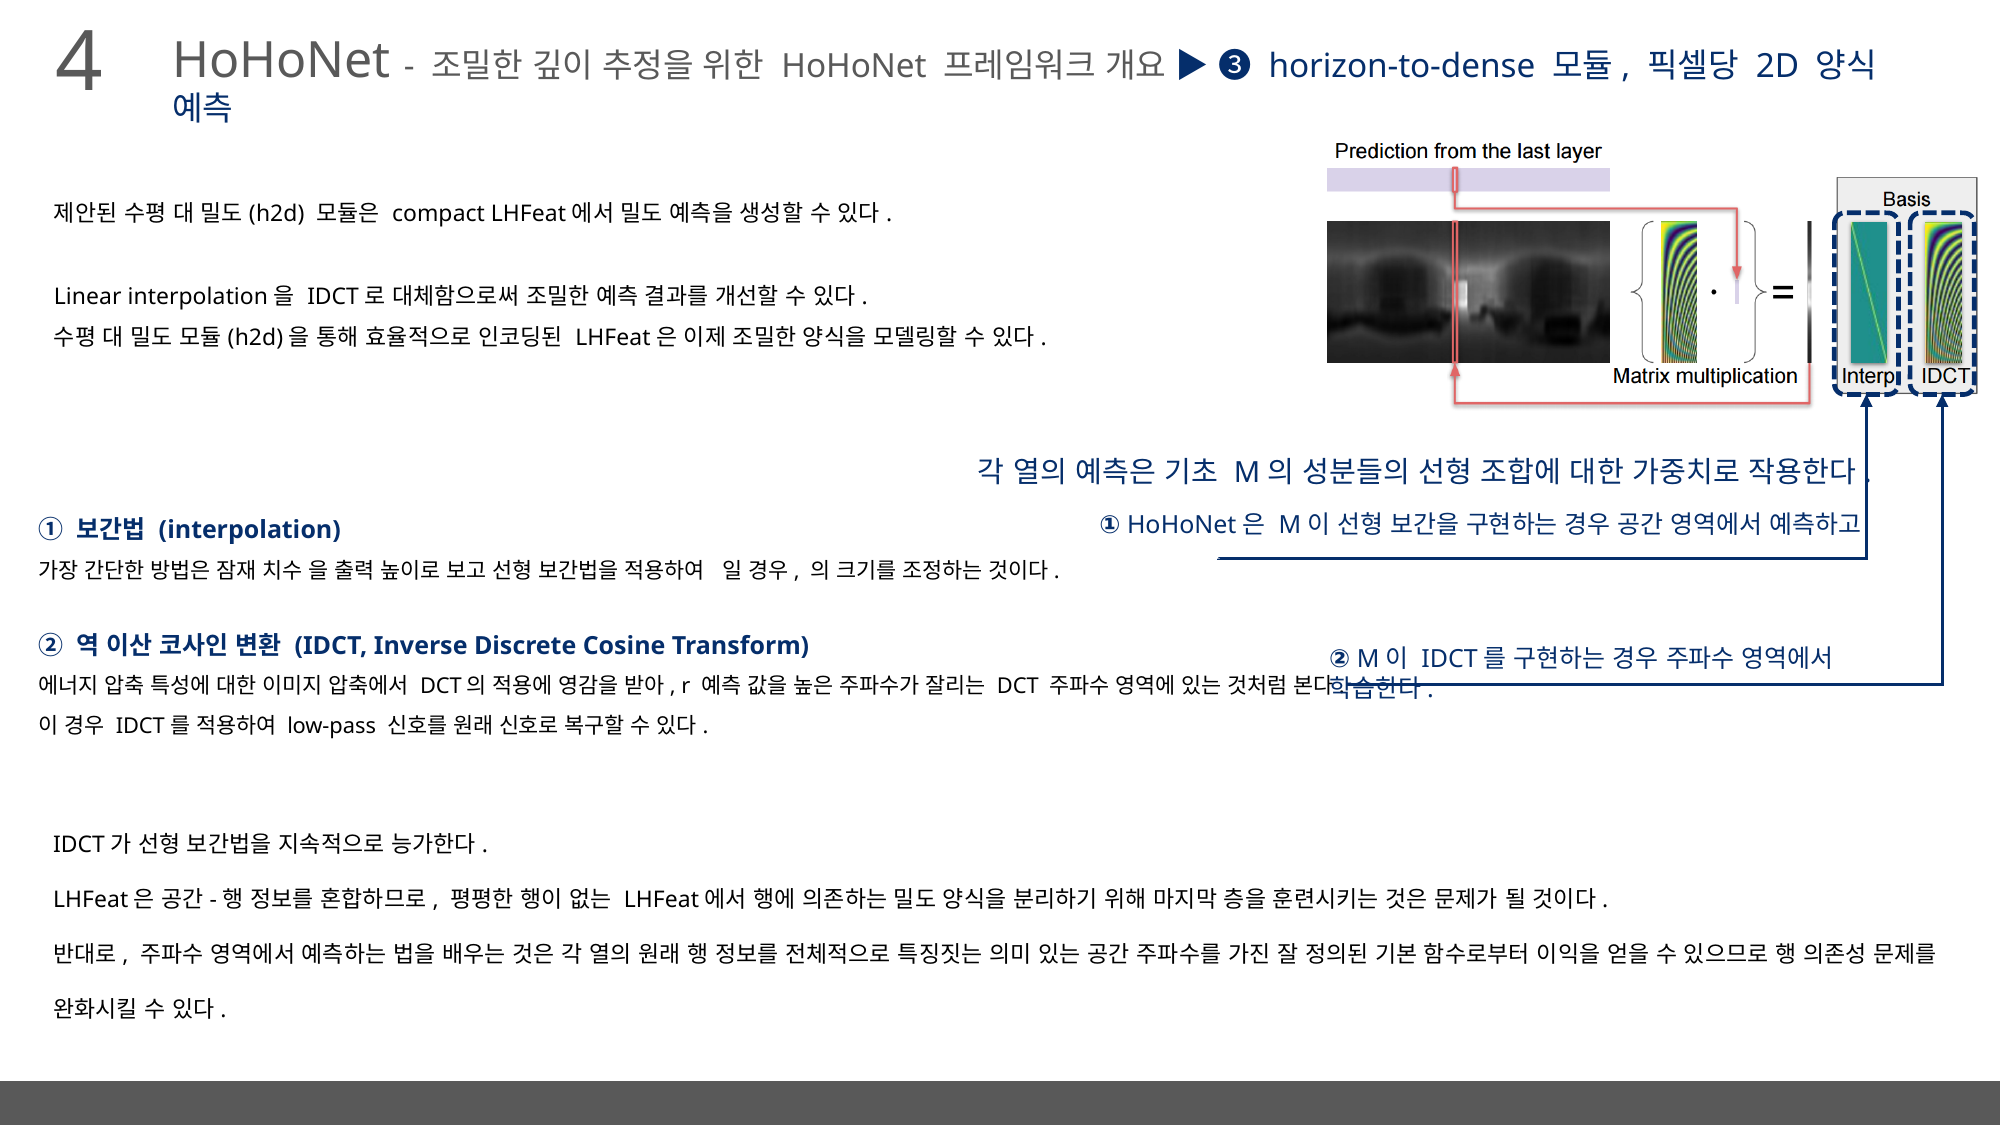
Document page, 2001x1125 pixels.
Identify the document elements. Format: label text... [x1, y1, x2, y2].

picture [1323, 131, 1985, 413]
text_box 제안된 수평 대 밀도(h2d) 모듈은 compact LHFeat에서 밀도 예측을 생성할 수 있다. Linear interpolation을 IDCT로 대체함으로써 조밀한 예측 결과를 개선할 수 있다. 수평 대 밀도 모듈(h2d)을 통해 효율적으로 인코딩된 LHFeat은 이제 조밀한 양식을 모델링할 수 있다. [39, 177, 1187, 358]
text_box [1348, 394, 1943, 685]
text_box IDCT가 선형 보간법을 지속적으로 능가한다. LHFeat은 공간-행 정보를 혼합하므로, 평평한 행이 없는 LHFeat에서 행에 의존하는 밀도 양식을 분리하기 위해 마지막 층을 훈련시키는 것은 문제가 될 것이다. 반대로, 주파수 영역에서 예측하는 법을 배우는 것은 각 열의 원래 행 정보를 전체적으로 특징짓는 의미 있는 공간 주파수를 가진 잘 정의된 기본 함수로부터 이익을 얻을 수 있으므로 행 의존성 문제를 완화시킬 수 있다. [38, 794, 1962, 1030]
text_box HoHoNet - 조밀한 깊이 추정을 위한 HoHoNet 프레임워크 개요 ▶ ❸ horizon-to-dense 모듈, 픽셀당 2D 양식 예측 [157, 20, 1943, 135]
text_box ① HoHoNet은 M이 선형 보간을 구현하는 경우 공간 영역에서 예측하고 [1084, 500, 1218, 546]
text_box ② 역 이산 코사인 변환 (IDCT, Inverse Discrete Cosine Transform) 에너지 압축 특성에 대한 이미지 압축에서 DCT의 적용에 영감을 받아, r 예측 값을 높은 주파수가 잘리는 DCT 주파수 영역에 있는 것처럼 본다. 이 경우 IDCT를 적용하여 low-pass 신호를 원래 신호로 복구할 수 있다. [23, 606, 1561, 746]
text_box [0, 1080, 2000, 1125]
text_box 4 [23, 0, 135, 115]
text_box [1218, 394, 1348, 559]
text_box 각 열의 예측은 기초 M의 성분들의 선형 조합에 대한 가중치로 작용한다. [963, 445, 1218, 496]
text_box ② M이 IDCT를 구현하는 경우 주파수 영역에서 학습한다. [1314, 635, 1948, 710]
